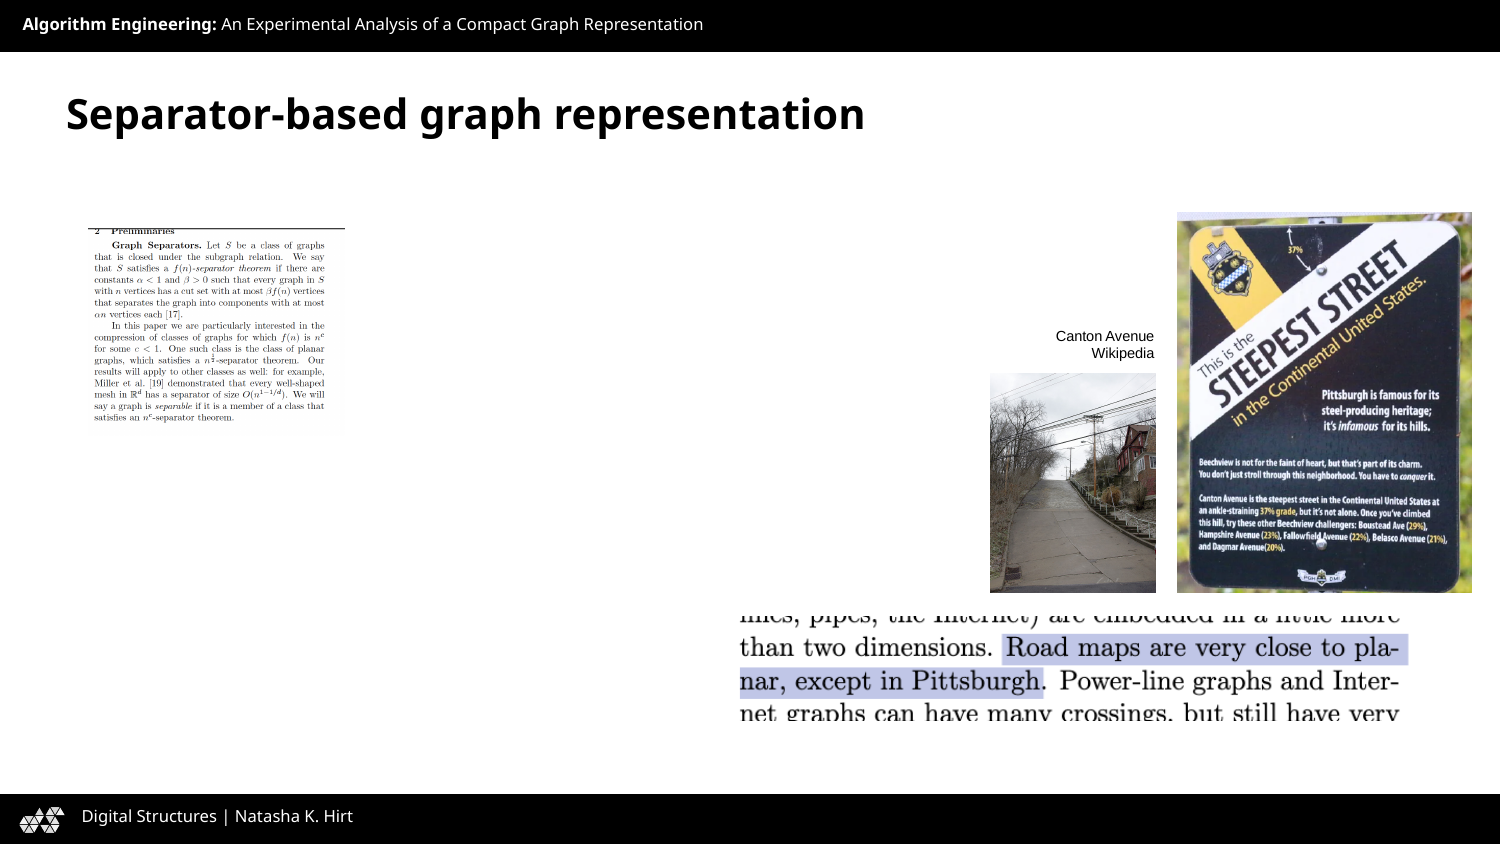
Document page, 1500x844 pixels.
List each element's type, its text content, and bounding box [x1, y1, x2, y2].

text_box Canton Avenue Wikipedia [1040, 319, 1169, 370]
title Separator-based graph representation [51, 72, 1449, 167]
picture [1177, 212, 1472, 594]
picture [19, 807, 65, 833]
picture [88, 228, 346, 436]
picture [990, 373, 1156, 594]
picture [715, 616, 1413, 722]
